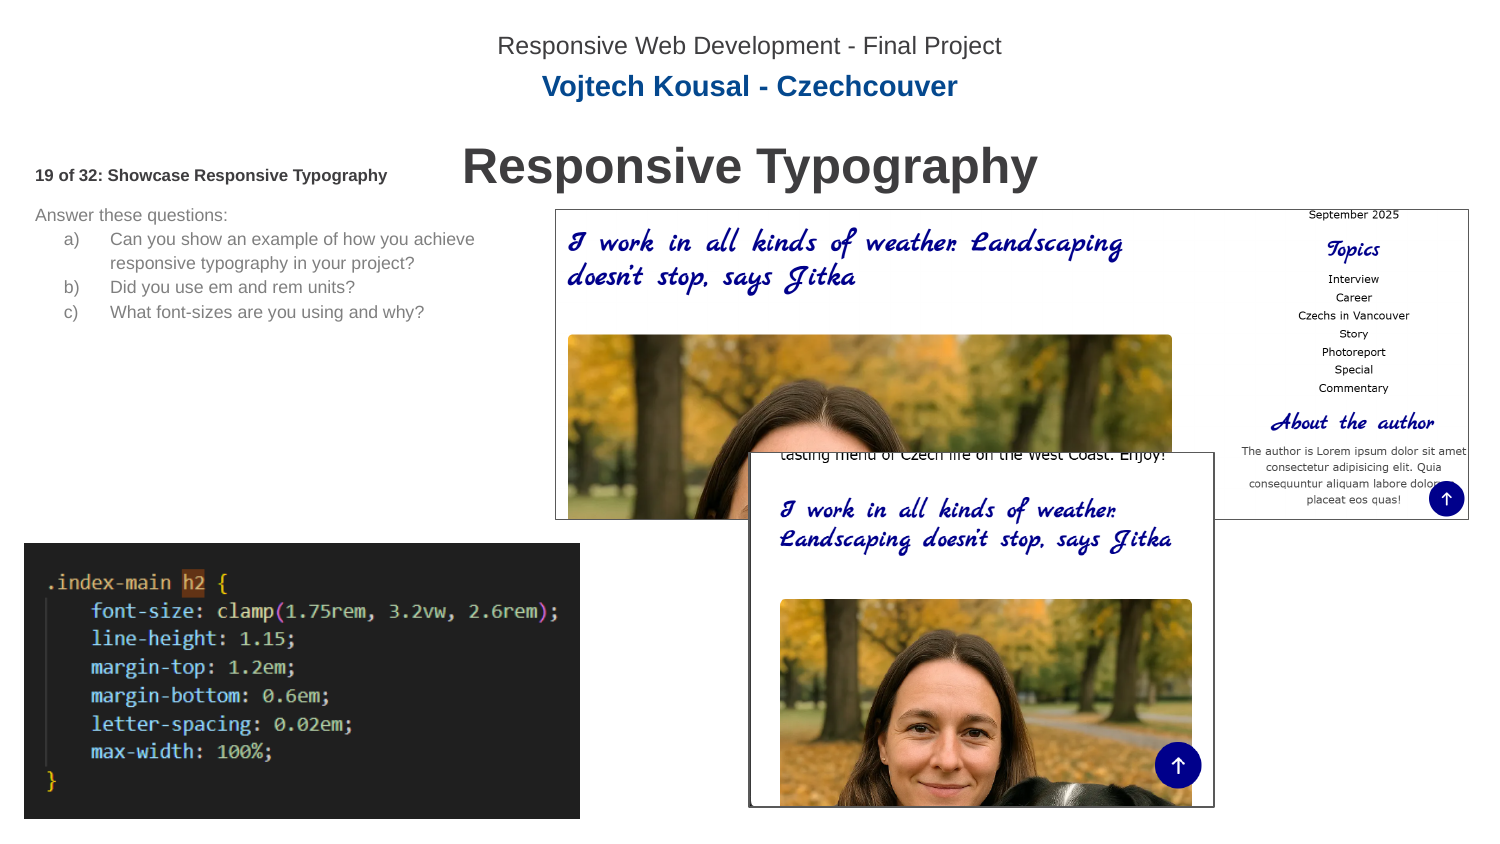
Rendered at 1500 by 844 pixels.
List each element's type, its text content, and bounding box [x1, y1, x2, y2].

text_box 19 of 32: Showcase Responsive Typography [20, 154, 538, 192]
picture [24, 543, 580, 819]
text_box Responsive Typography [298, 117, 1202, 186]
picture [555, 209, 1469, 807]
text_box Responsive Web Development - Final Project [298, 18, 1202, 55]
text_box Vojtech Kousal - Czechcouver [298, 55, 1202, 109]
text_box Answer these questions: Can you show an example of how you achieve responsive typography in your project? Did you use em and rem units? What font-sizes are you using and why? [20, 192, 538, 480]
